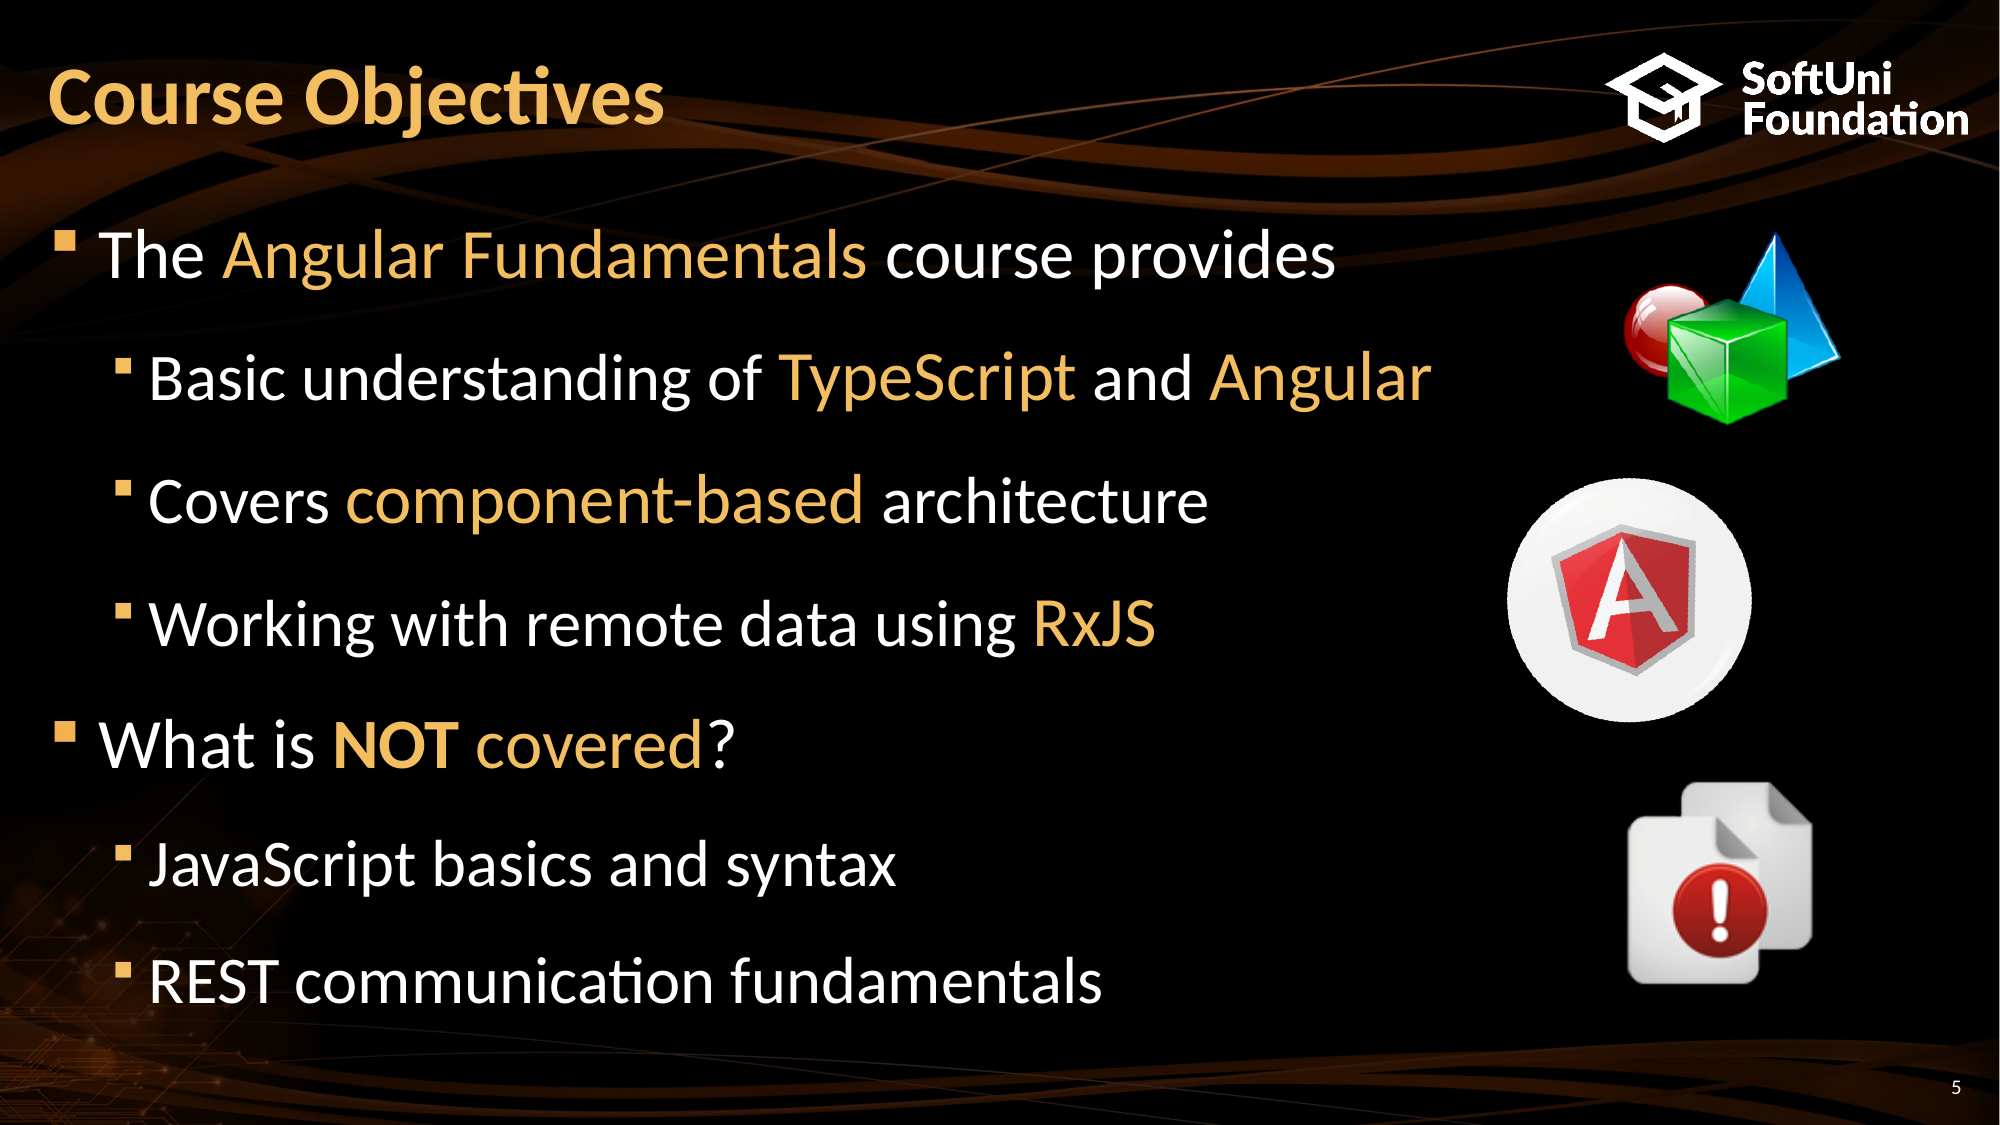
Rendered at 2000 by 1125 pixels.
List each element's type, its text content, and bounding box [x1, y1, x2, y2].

list The Angular Fundamentals course provides Basic understanding of TypeScript and Angular Covers component-based architecture Working with remote data using RxJS What is NOT covered? JavaScript basics and syntax REST communication fundamentals [31, 189, 1488, 1103]
picture [0, 0, 2000, 1125]
slide_number 5 [1897, 1070, 1968, 1103]
title Course Objectives [30, 6, 1602, 189]
